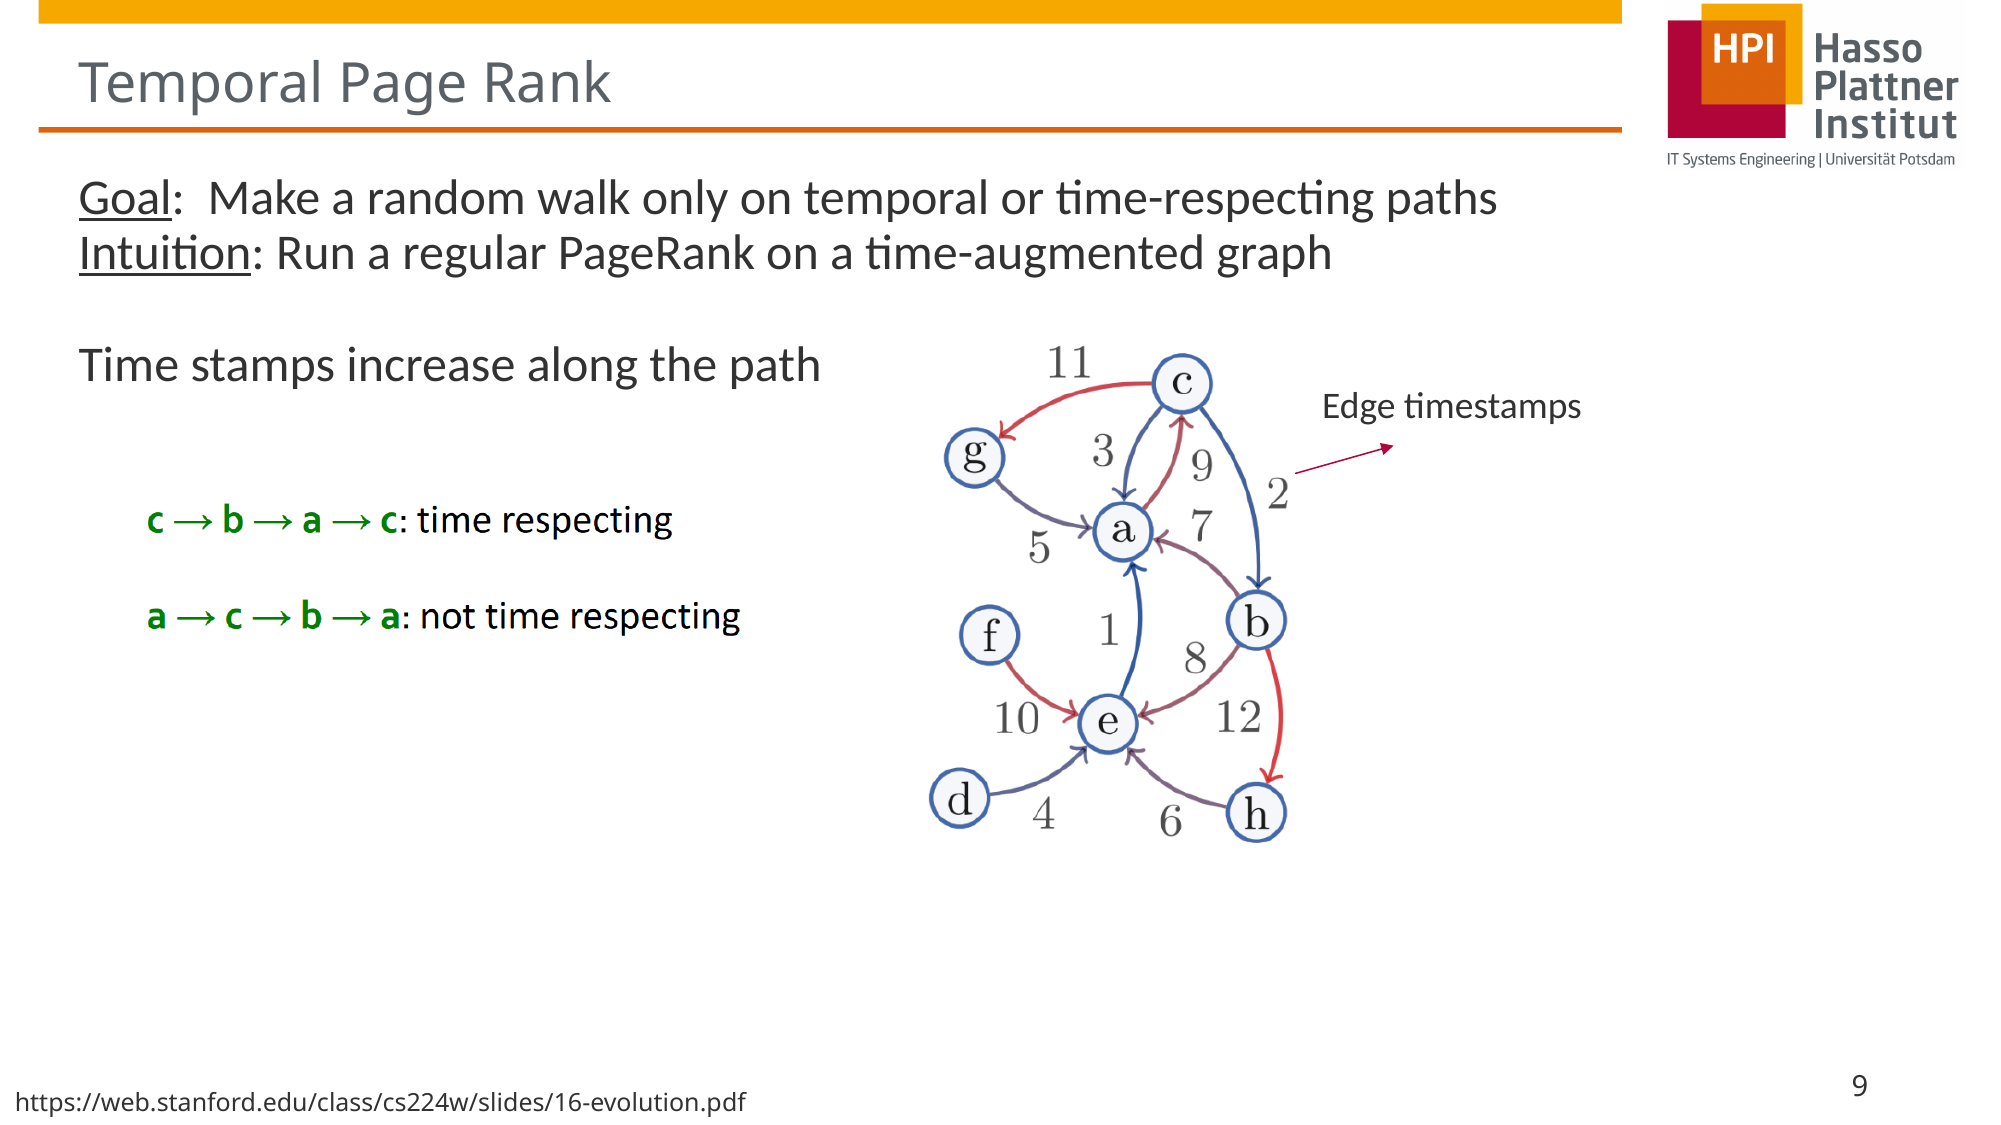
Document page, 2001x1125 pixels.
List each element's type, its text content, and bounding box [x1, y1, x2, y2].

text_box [1294, 445, 1394, 474]
slide_number 9 [1834, 1064, 1961, 1107]
text_box Edge timestamps [1307, 373, 1674, 434]
picture [914, 333, 1296, 866]
picture [1664, 0, 1965, 170]
list Goal: Make a random walk only on temporal or time-respecting paths Intuition: Run a regular PageRank on a time-augmented graph Time stamps increase along the path [78, 168, 1961, 453]
title Temporal Page Rank [78, 23, 1583, 115]
text_box https://web.stanford.edu/class/cs224w/slides/16-evolution.pdf [0, 1079, 1025, 1125]
picture [140, 496, 756, 650]
